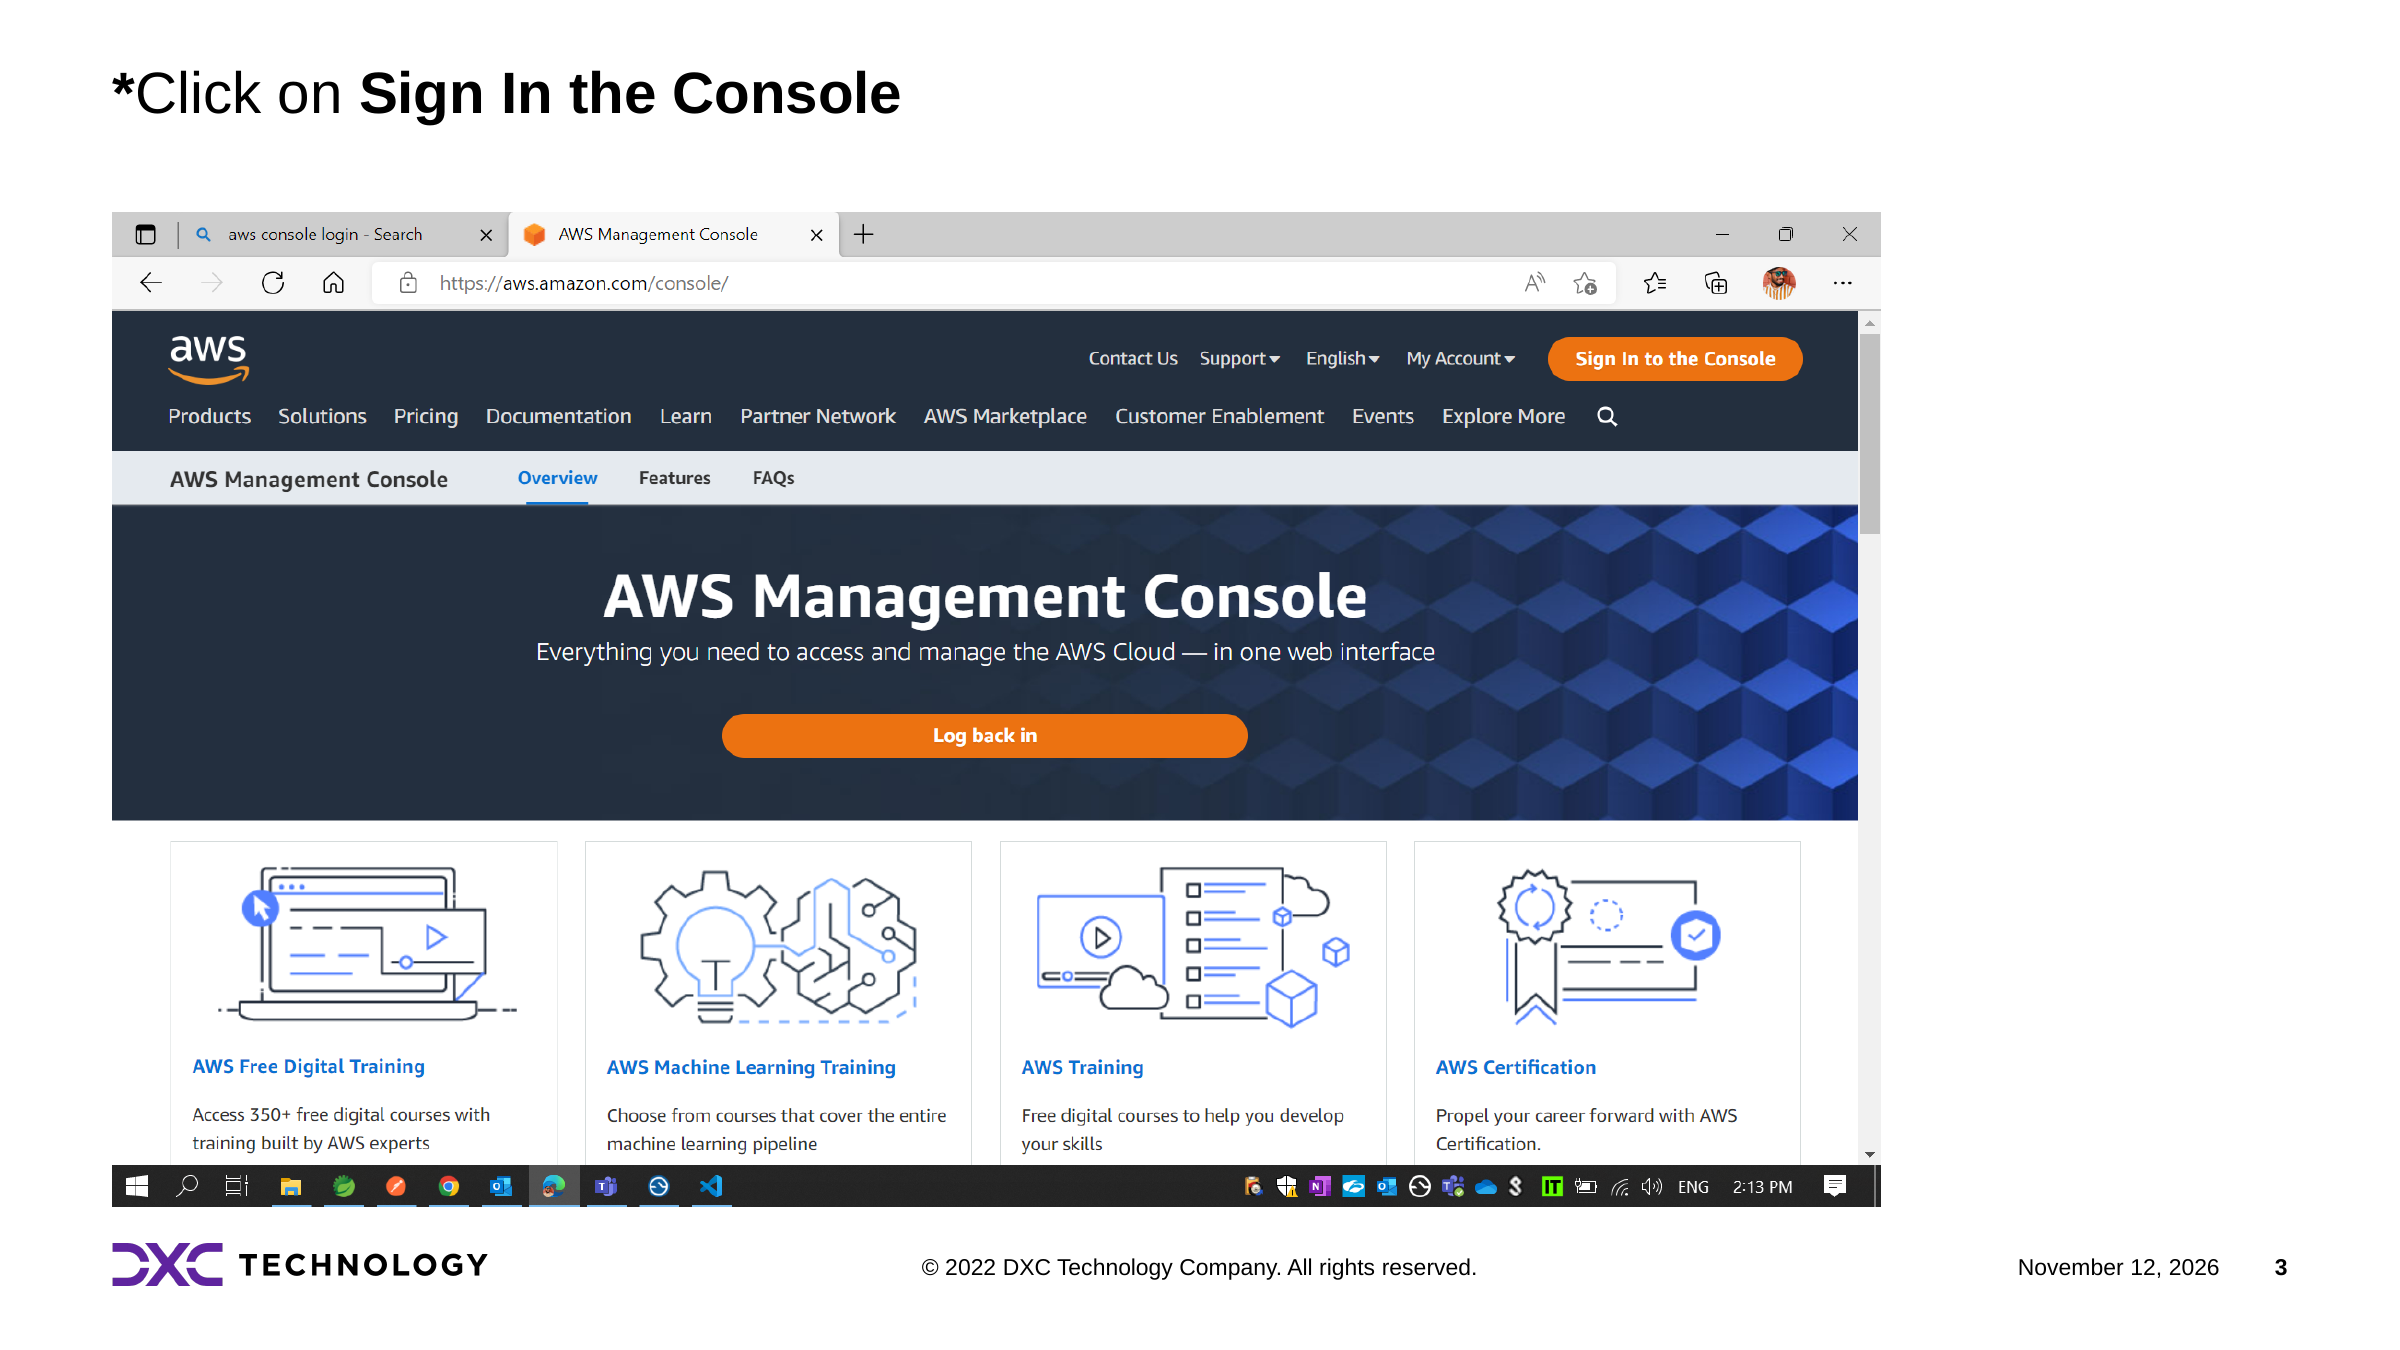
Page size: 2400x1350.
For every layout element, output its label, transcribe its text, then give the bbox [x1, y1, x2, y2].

title *Click on Sign In the Console [112, 66, 2288, 300]
picture [112, 212, 1881, 1207]
picture [112, 1243, 488, 1286]
